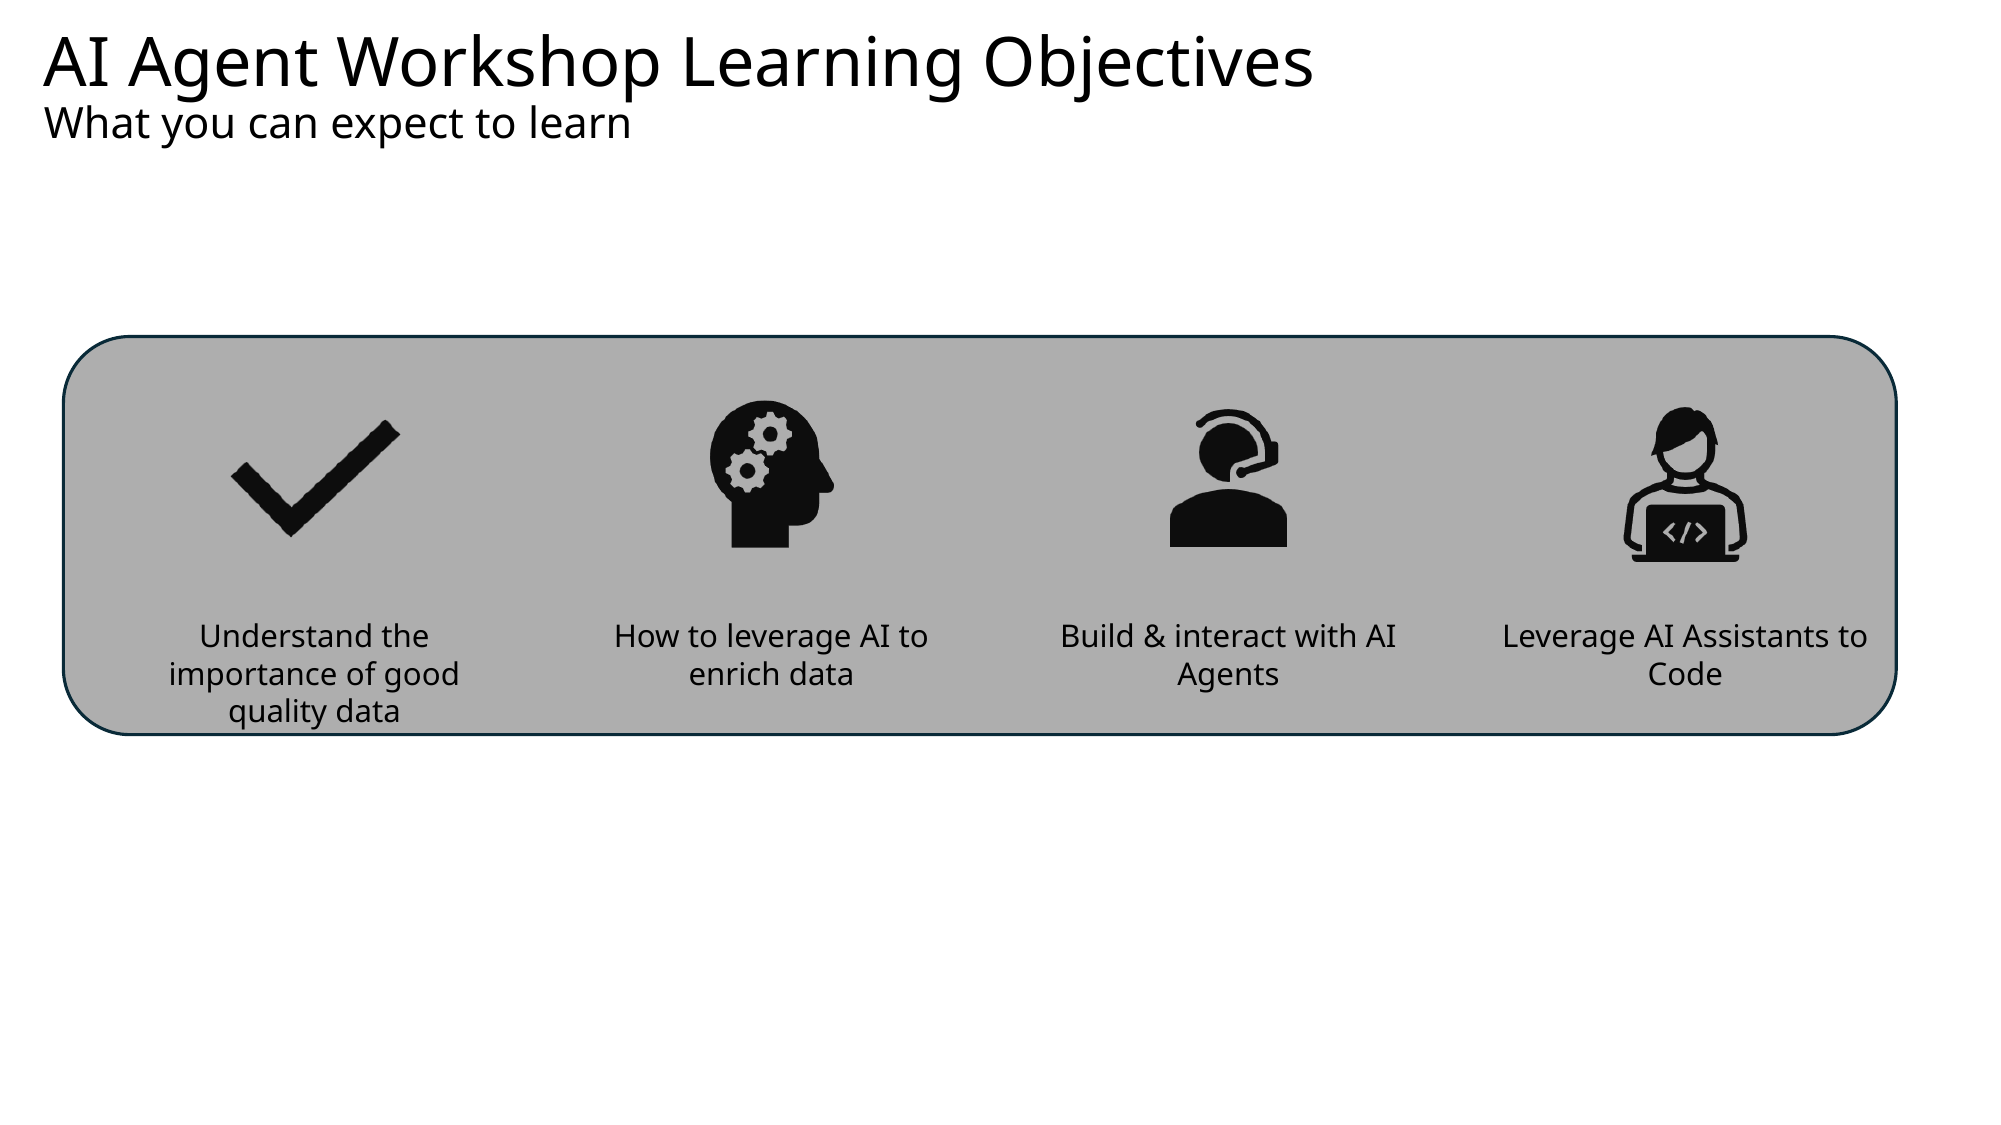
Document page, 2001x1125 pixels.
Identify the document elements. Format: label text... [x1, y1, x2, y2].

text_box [103, 218, 1897, 907]
text_box AI Agent Workshop Learning Objectives What you can expect to learn [28, 18, 1754, 157]
text_box [61, 340, 103, 731]
